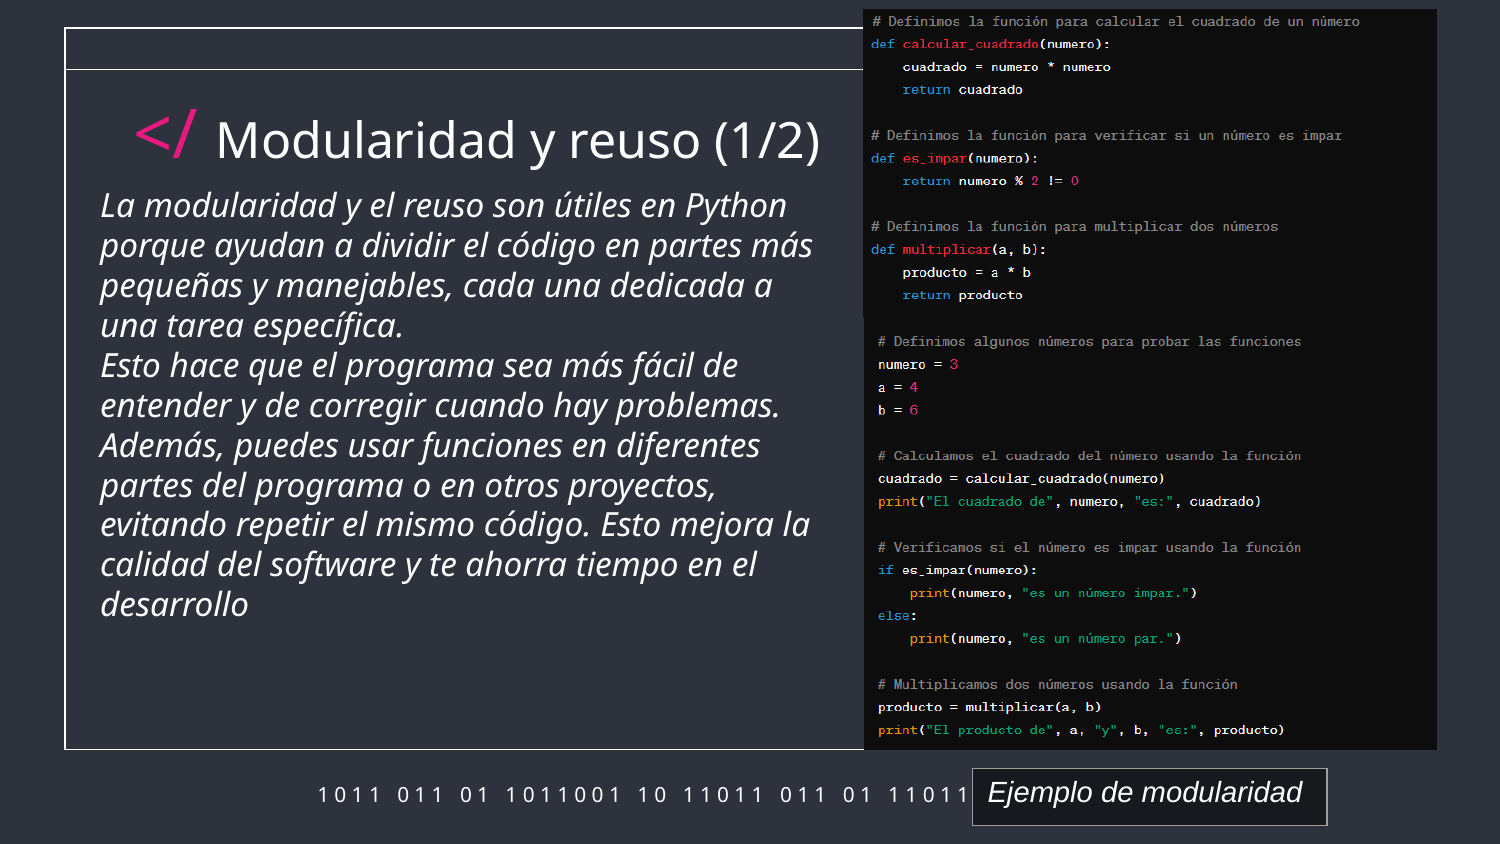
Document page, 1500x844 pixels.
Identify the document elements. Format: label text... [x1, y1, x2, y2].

picture [863, 8, 1437, 750]
title </ Modularidad y reuso (1/2) [118, 75, 857, 170]
subtitle La modularidad y el reuso son útiles en Python porque ayudan a dividir el código en partes más pequeñas y manejables, cada una dedicada a una tarea específica. Esto hace que el programa sea más fácil de entender y de corregir cuando hay problemas. Además, puedes usar funciones en diferentes partes del programa o en otros proyectos, evitando repetir el mismo código. Esto mejora la calidad del software y te ahorra tiempo en el desarrollo [85, 169, 831, 731]
table_header Ejemplo de modularidad [973, 769, 1326, 825]
